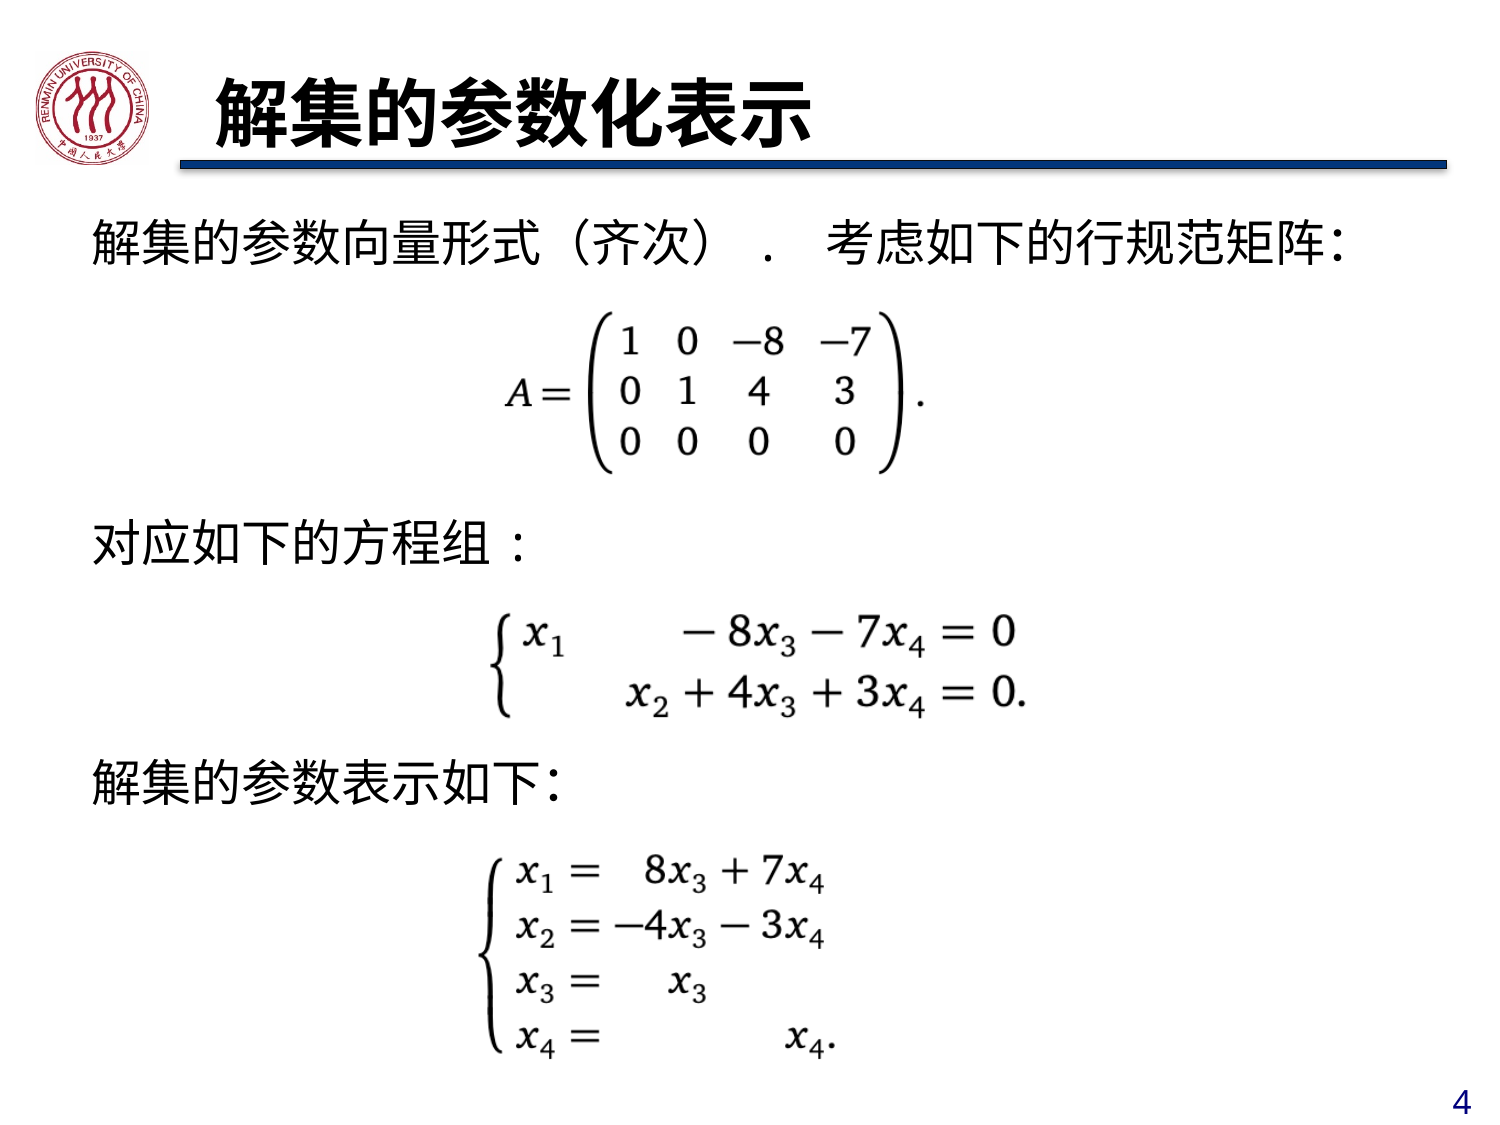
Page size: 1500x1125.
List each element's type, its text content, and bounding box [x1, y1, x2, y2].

picture [451, 295, 984, 500]
picture [442, 589, 1093, 739]
picture [35, 51, 149, 165]
title 解集的参数化表示 [198, 18, 1407, 205]
picture [451, 839, 879, 1080]
